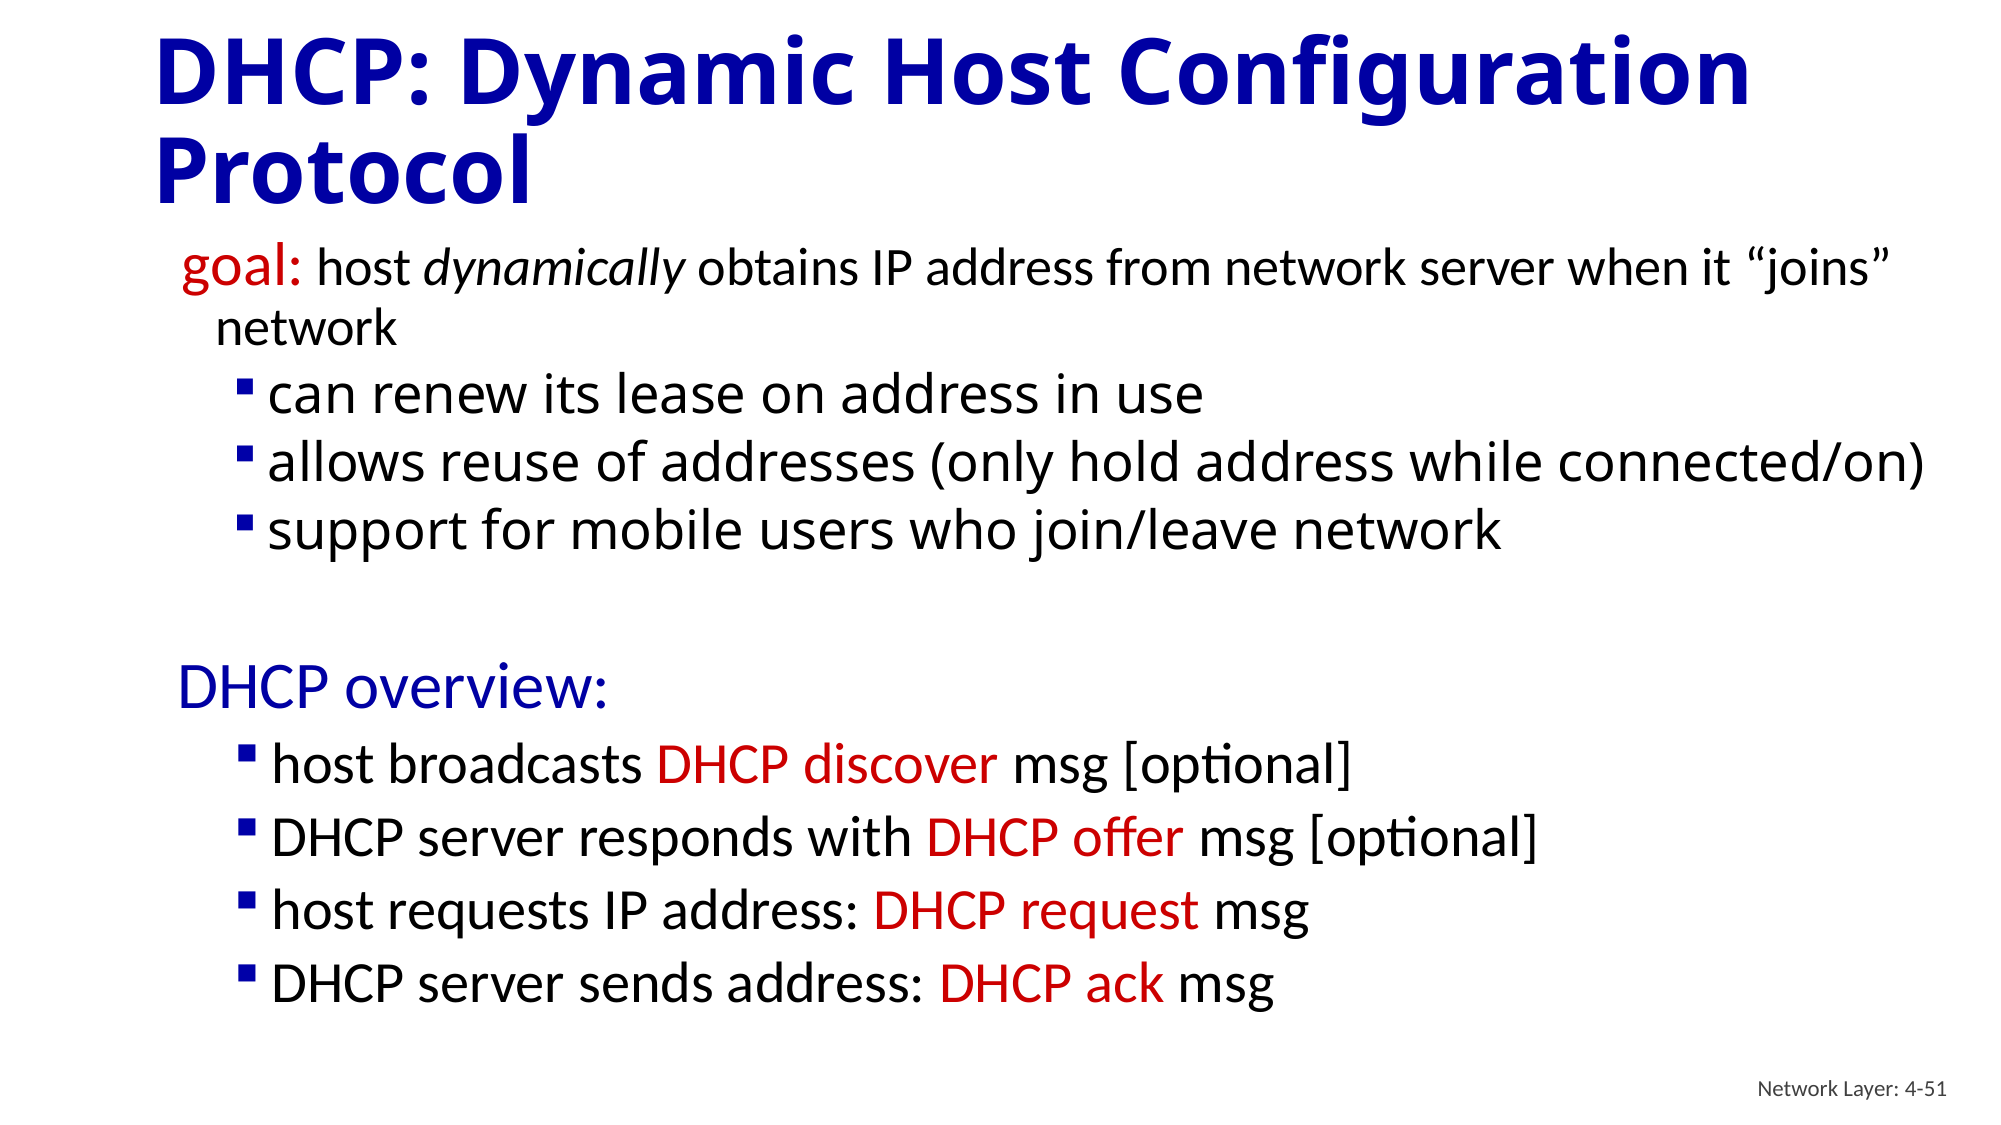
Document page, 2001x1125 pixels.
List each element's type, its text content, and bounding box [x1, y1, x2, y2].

text_box DHCP overview: host broadcasts DHCP discover msg [optional] DHCP server responds with DHCP offer msg [optional] host requests IP address: DHCP request msg DHCP server sends address: DHCP ack msg [142, 643, 1963, 1028]
slide_number Network Layer: 4-51 [1512, 1056, 1963, 1117]
text_box goal: host dynamically obtains IP address from network server when it “joins” network can renew its lease on address in use allows reuse of addresses (only hold address while connected/on) support for mobile users who join/leave network [146, 224, 1968, 605]
title DHCP: Dynamic Host Configuration Protocol [137, 51, 1863, 198]
